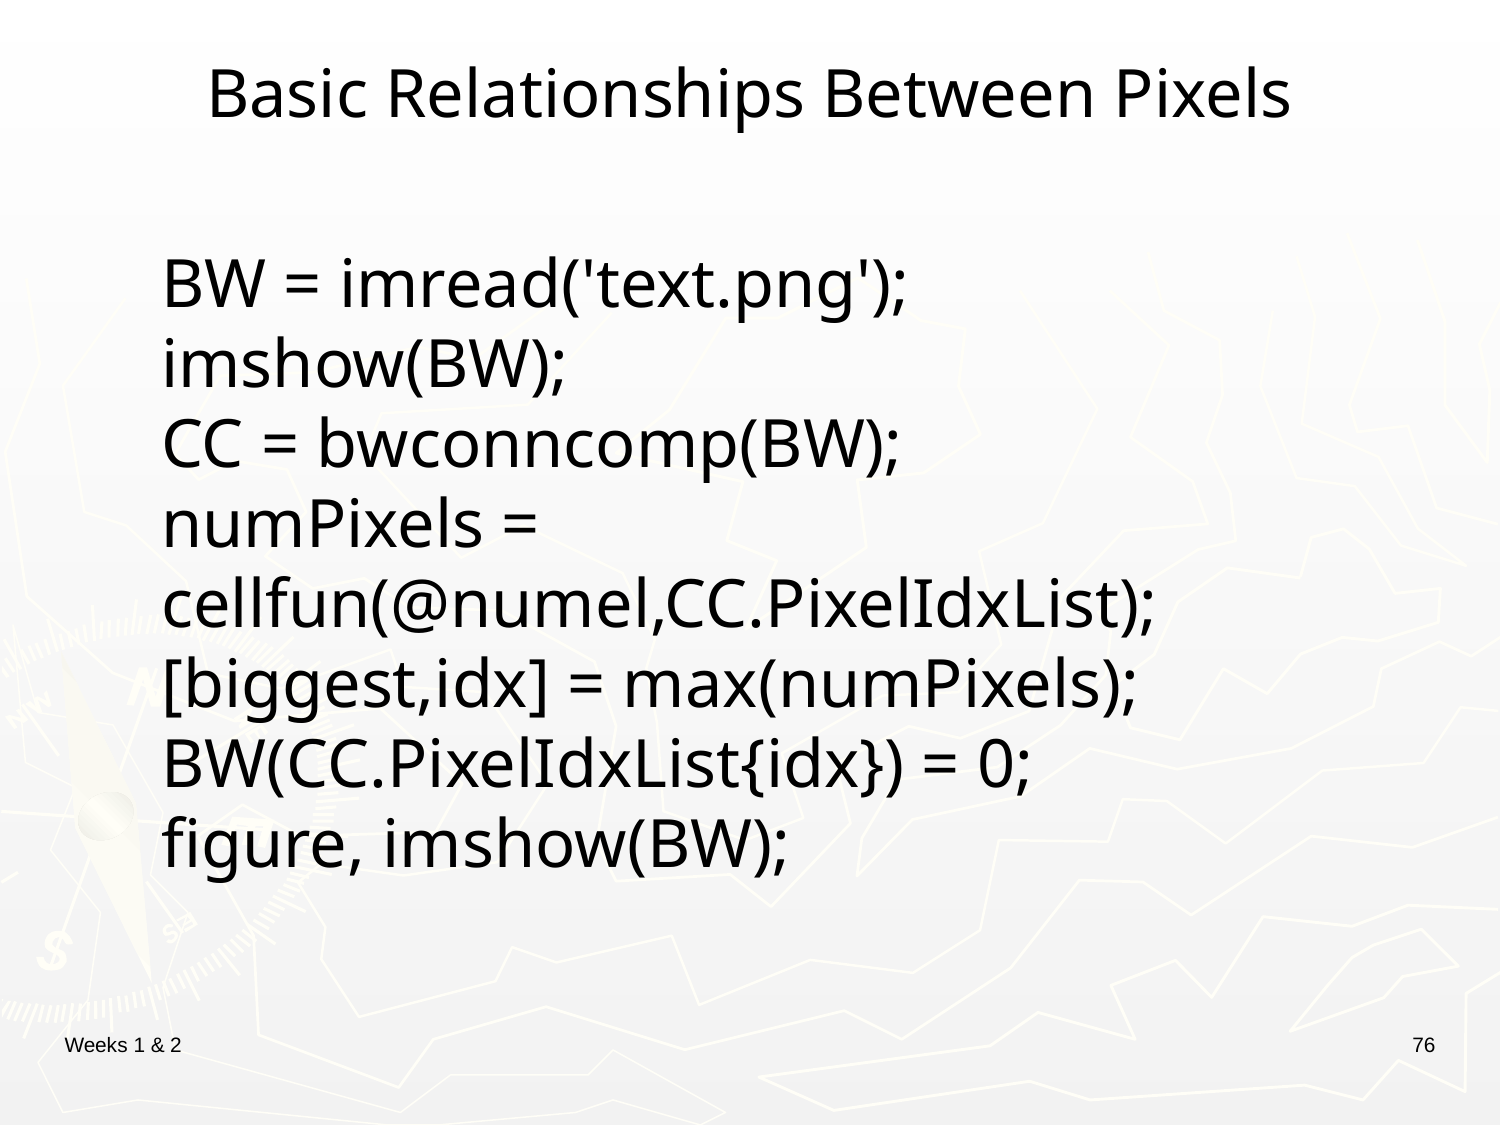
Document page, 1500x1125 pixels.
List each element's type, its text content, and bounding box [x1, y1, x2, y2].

title Basic Relationships Between Pixels [49, 37, 1451, 226]
text_box BW = imread('text.png'); imshow(BW); CC = bwconncomp(BW); numPixels = cellfun(@numel,CC.PixelIdxList); [biggest,idx] = max(numPixels); BW(CC.PixelIdxList{idx}) = 0; figure, imshow(BW); [146, 233, 1234, 888]
slide_number 76 [1074, 1024, 1451, 1103]
slide_number Weeks 1 & 2 [49, 1024, 426, 1103]
